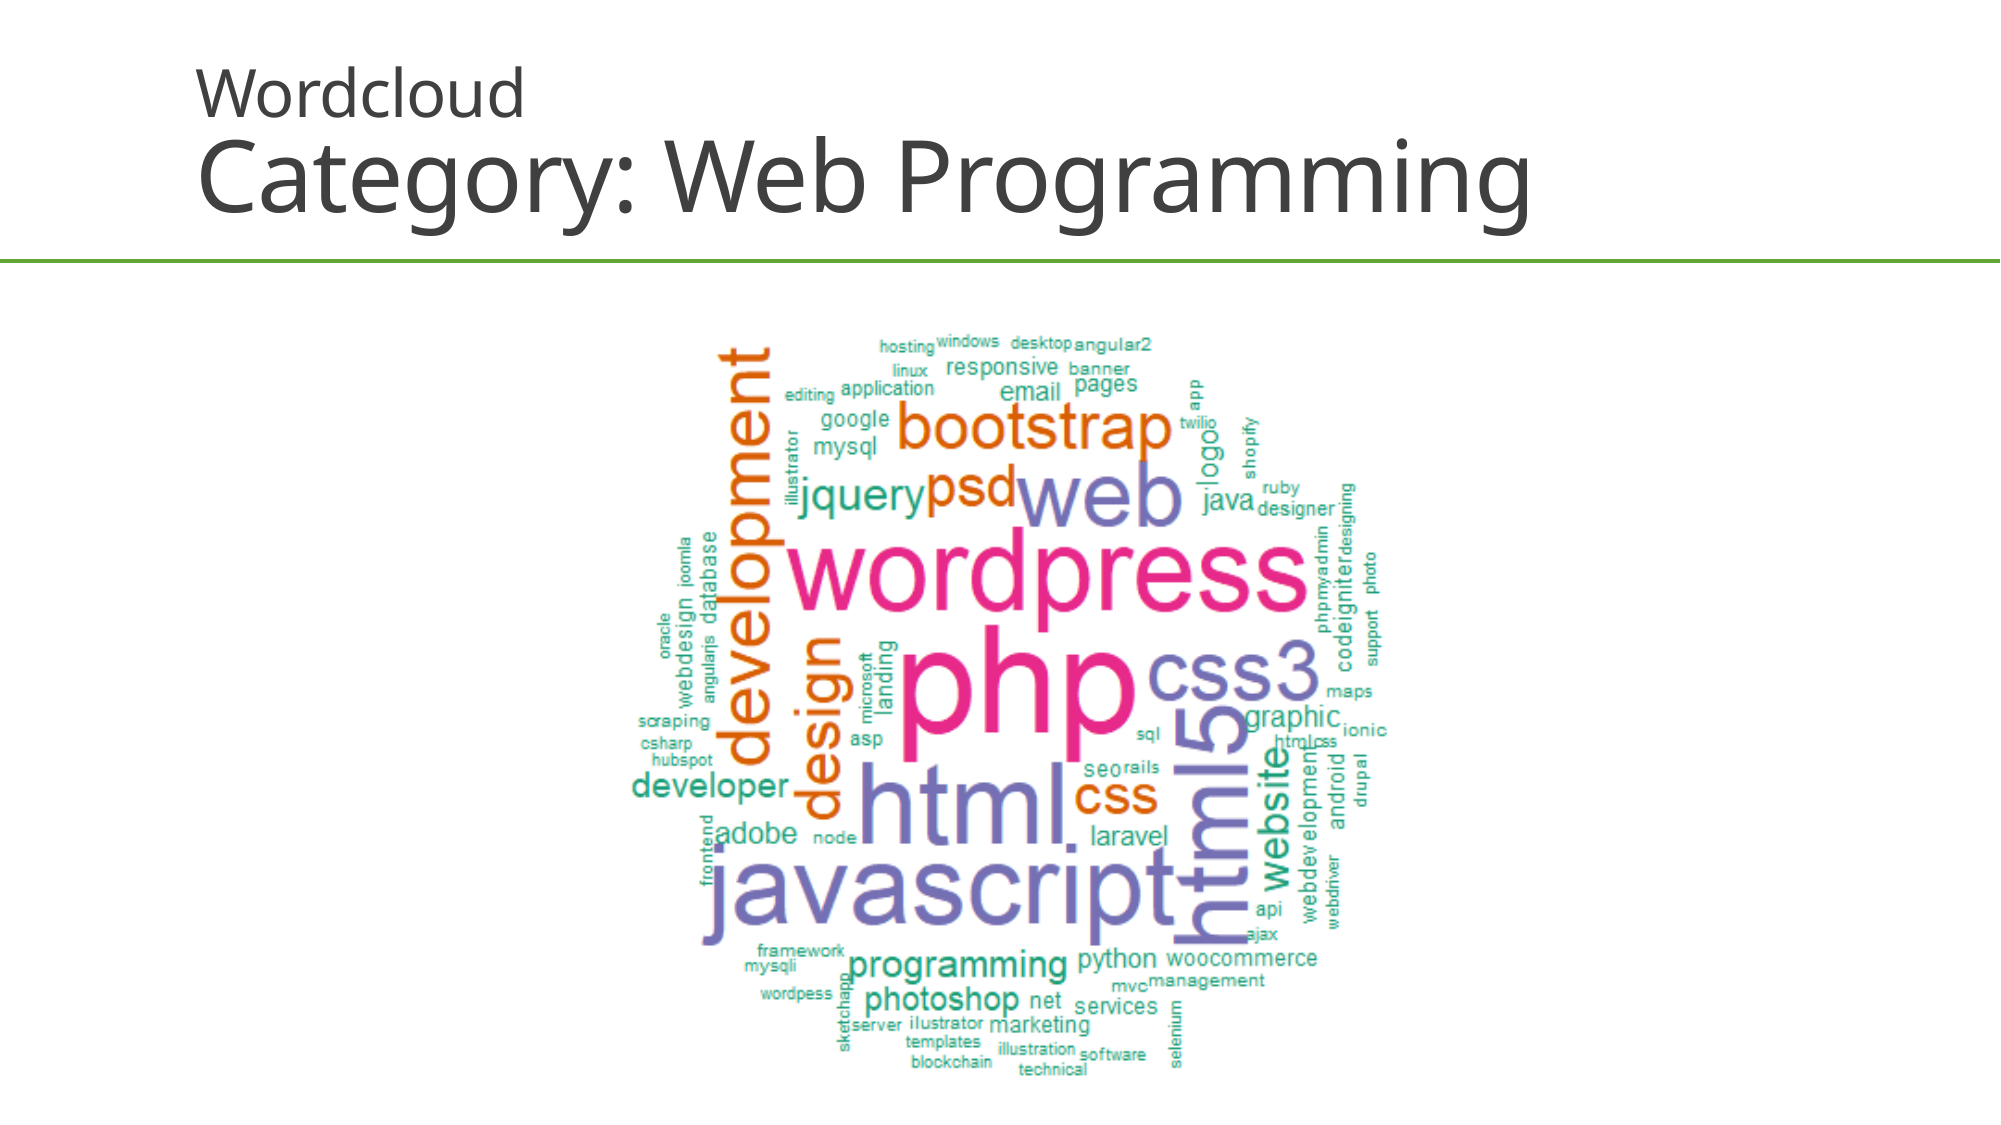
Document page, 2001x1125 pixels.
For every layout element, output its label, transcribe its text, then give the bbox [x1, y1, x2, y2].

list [579, 302, 1420, 1101]
title Wordcloud Category: Web Programming [179, 2, 1830, 240]
